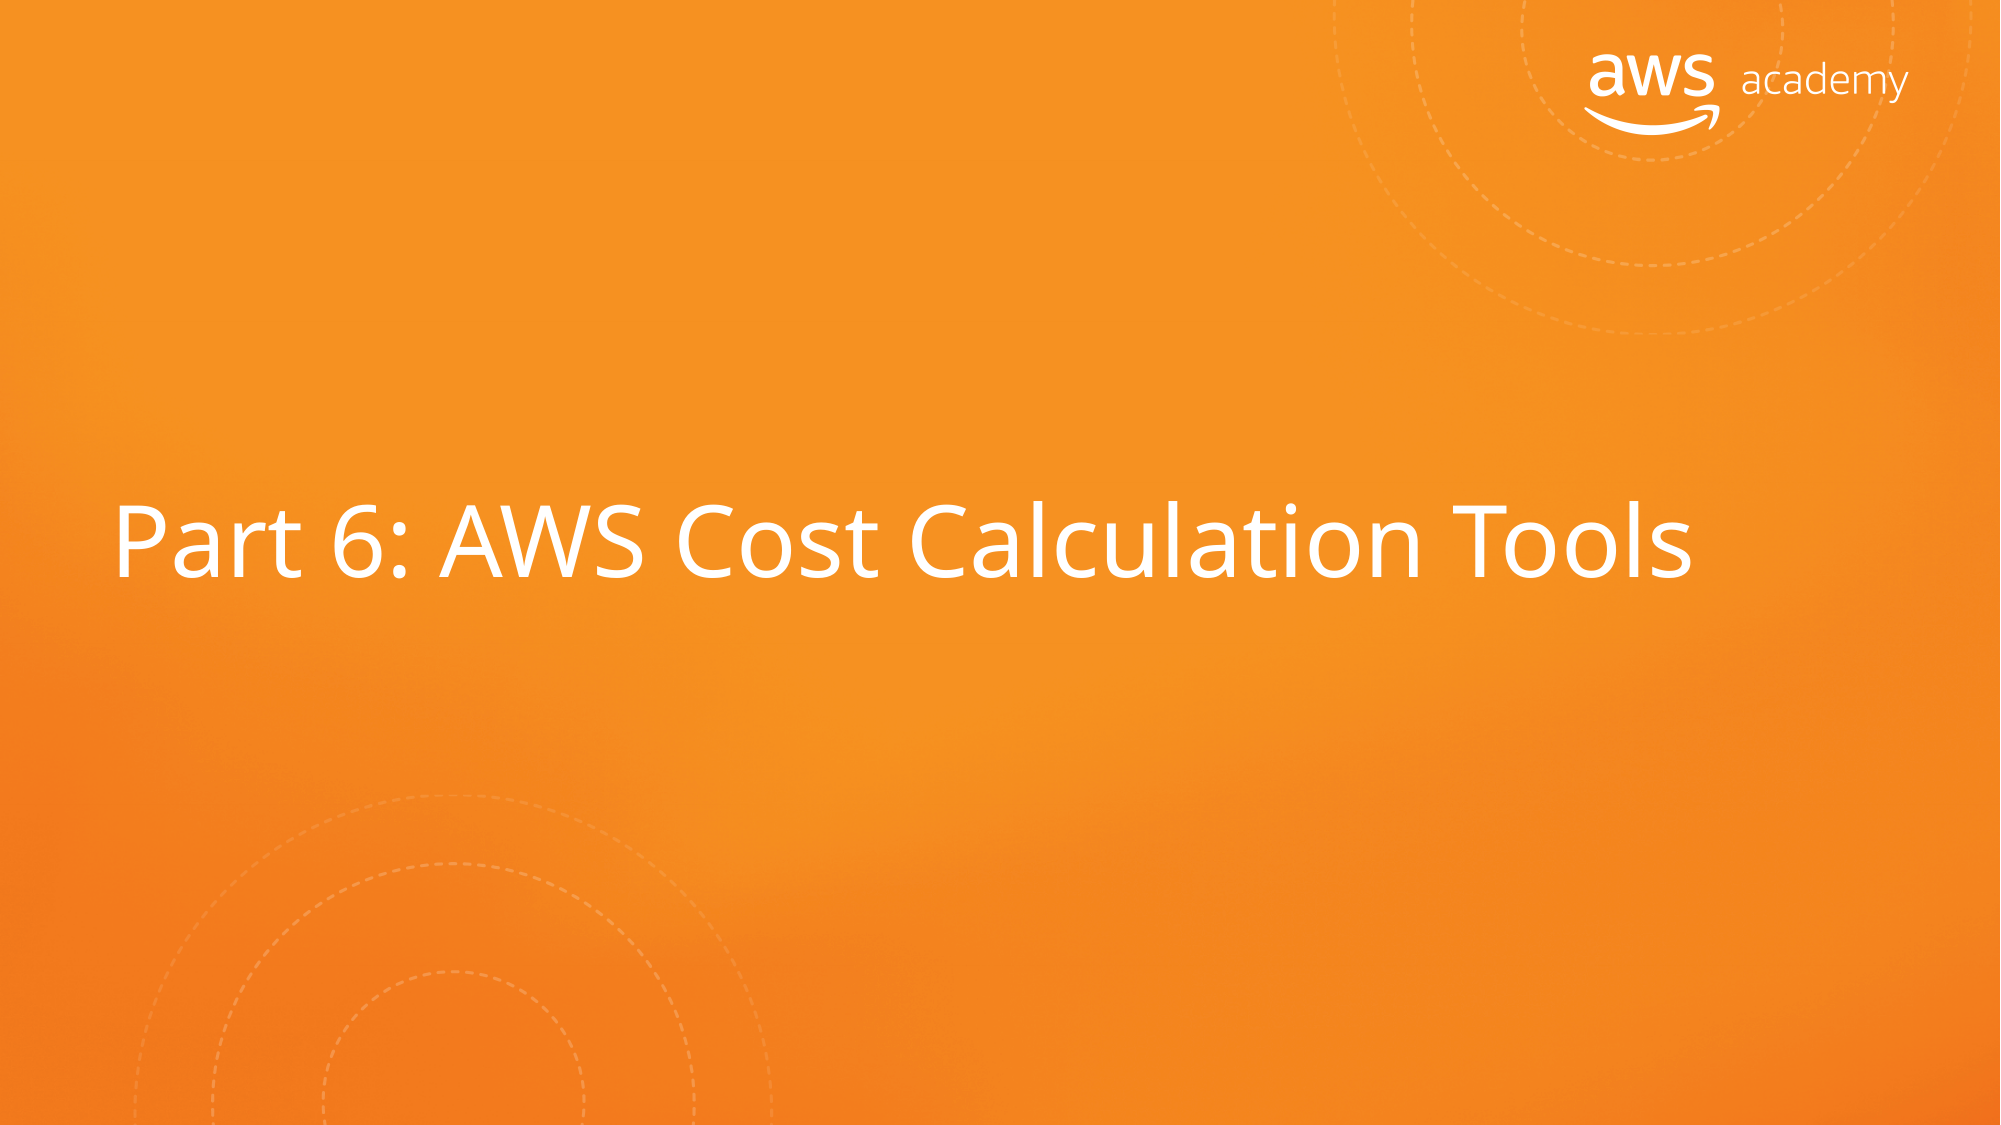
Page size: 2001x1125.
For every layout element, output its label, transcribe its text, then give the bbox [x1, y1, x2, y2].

picture [0, 0, 2000, 1125]
title Part 6: AWS Cost Calculation Tools [94, 481, 1916, 609]
